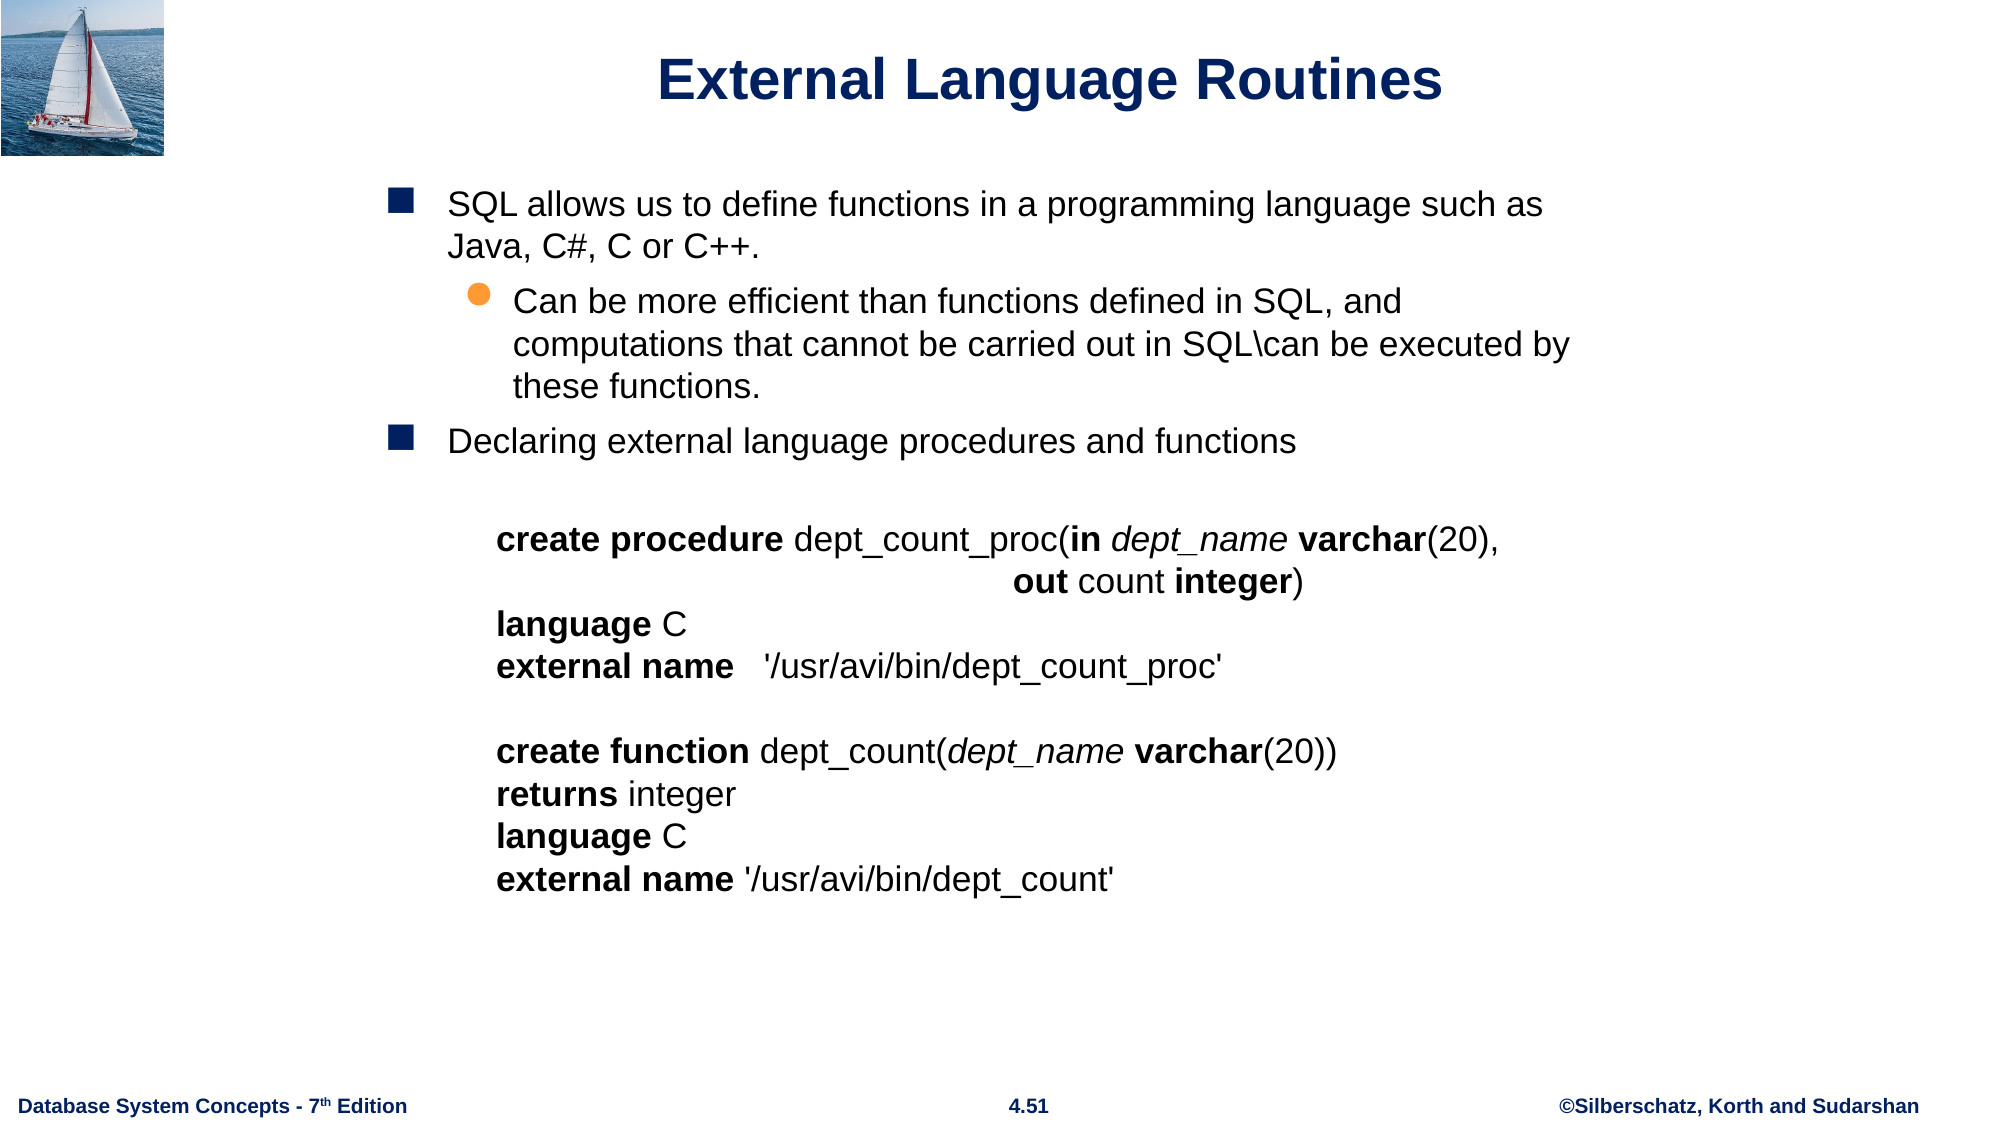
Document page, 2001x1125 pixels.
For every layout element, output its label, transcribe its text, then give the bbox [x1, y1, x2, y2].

title External Language Routines [167, 18, 1935, 120]
list SQL allows us to define functions in a programming language such as Java, C#, C or C++. Can be more efficient than functions defined in SQL, and computations that cannot be carried out in SQL\can be executed by these functions. Declaring external language procedures and functions create procedure dept_count_proc(in dept_name varchar(20), out count integer) language C external name '/usr/avi/bin/dept_count_proc' create function dept_count(dept_name varchar(20)) returns integer language C external name '/usr/avi/bin/dept_count' [376, 118, 1638, 980]
picture [1, 0, 164, 156]
